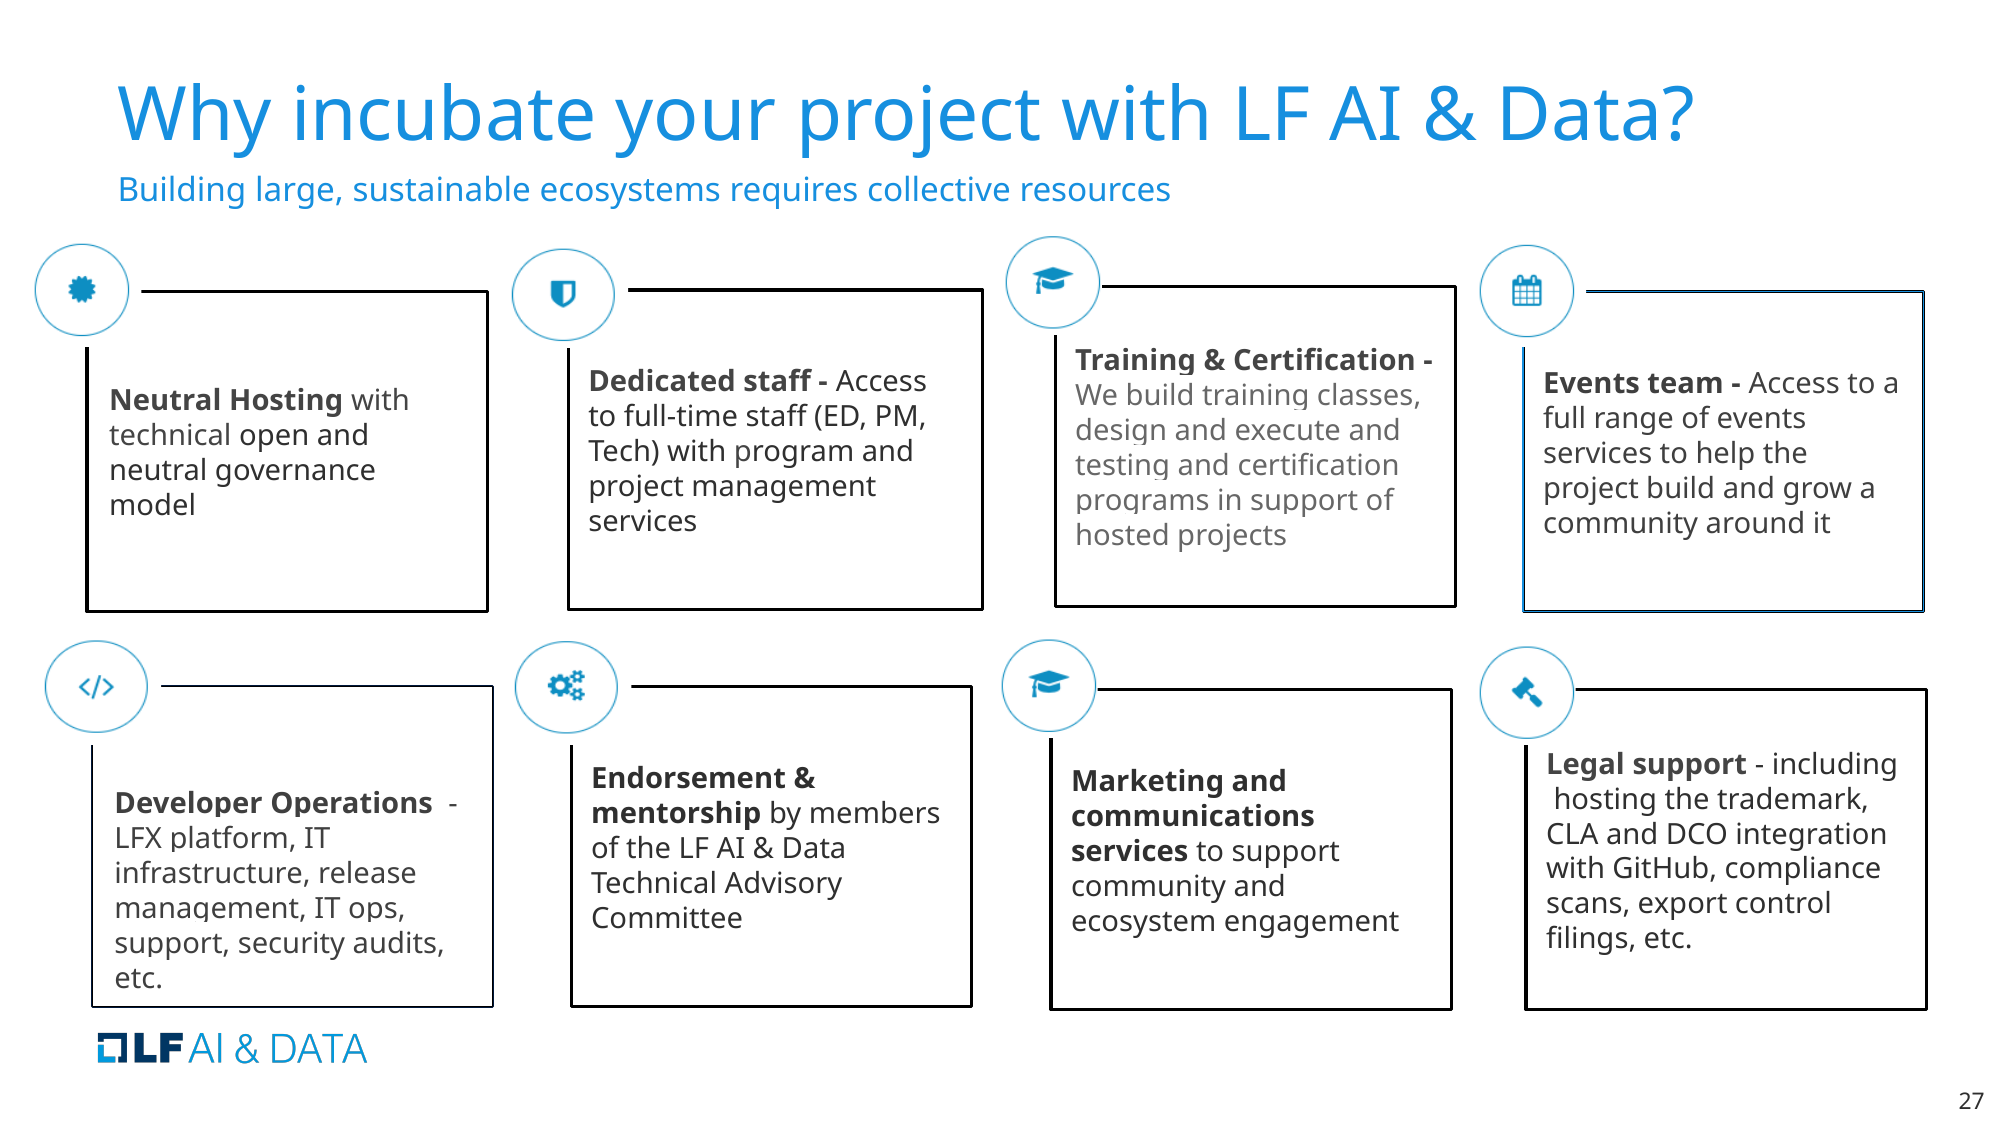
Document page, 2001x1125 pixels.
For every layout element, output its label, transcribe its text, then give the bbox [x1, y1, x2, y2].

picture [1466, 636, 1576, 745]
text_box Marketing and communications services to support community and ecosystem engagement [1051, 689, 1452, 1010]
picture [993, 233, 1103, 335]
picture [22, 238, 142, 347]
picture [30, 636, 162, 745]
text_box Training & Certification - We build training classes, design and execute and testing and certification programs in support of hosted projects [1055, 286, 1456, 607]
text_box Events team - Access to a full range of events services to help the project build and grow a community around it [1523, 291, 1924, 612]
picture [497, 240, 629, 349]
text_box Endorsement & mentorship by members of the LF AI & Data Technical Advisory Committee [571, 686, 972, 1007]
picture [501, 636, 632, 745]
picture [989, 636, 1098, 738]
text_box Developer Operations - LFX platform, IT infrastructure, release management, IT ops, support, security audits, etc. [92, 686, 493, 1007]
picture [92, 1029, 371, 1068]
picture [1466, 238, 1587, 347]
text_box Legal support - including hosting the trademark, CLA and DCO integration with GitHub, compliance scans, export control filings, etc. [1526, 689, 1927, 1010]
title Why incubate your project with LF AI & Data? Building large, sustainable ecosystems requires collective resources [102, 59, 1897, 214]
slide_number ‹#› [1939, 1080, 2000, 1125]
text_box Dedicated staff - Access to full-time staff (ED, PM, Tech) with program and project management services [568, 290, 983, 610]
text_box Neutral Hosting with technical open and neutral governance model [87, 291, 488, 612]
